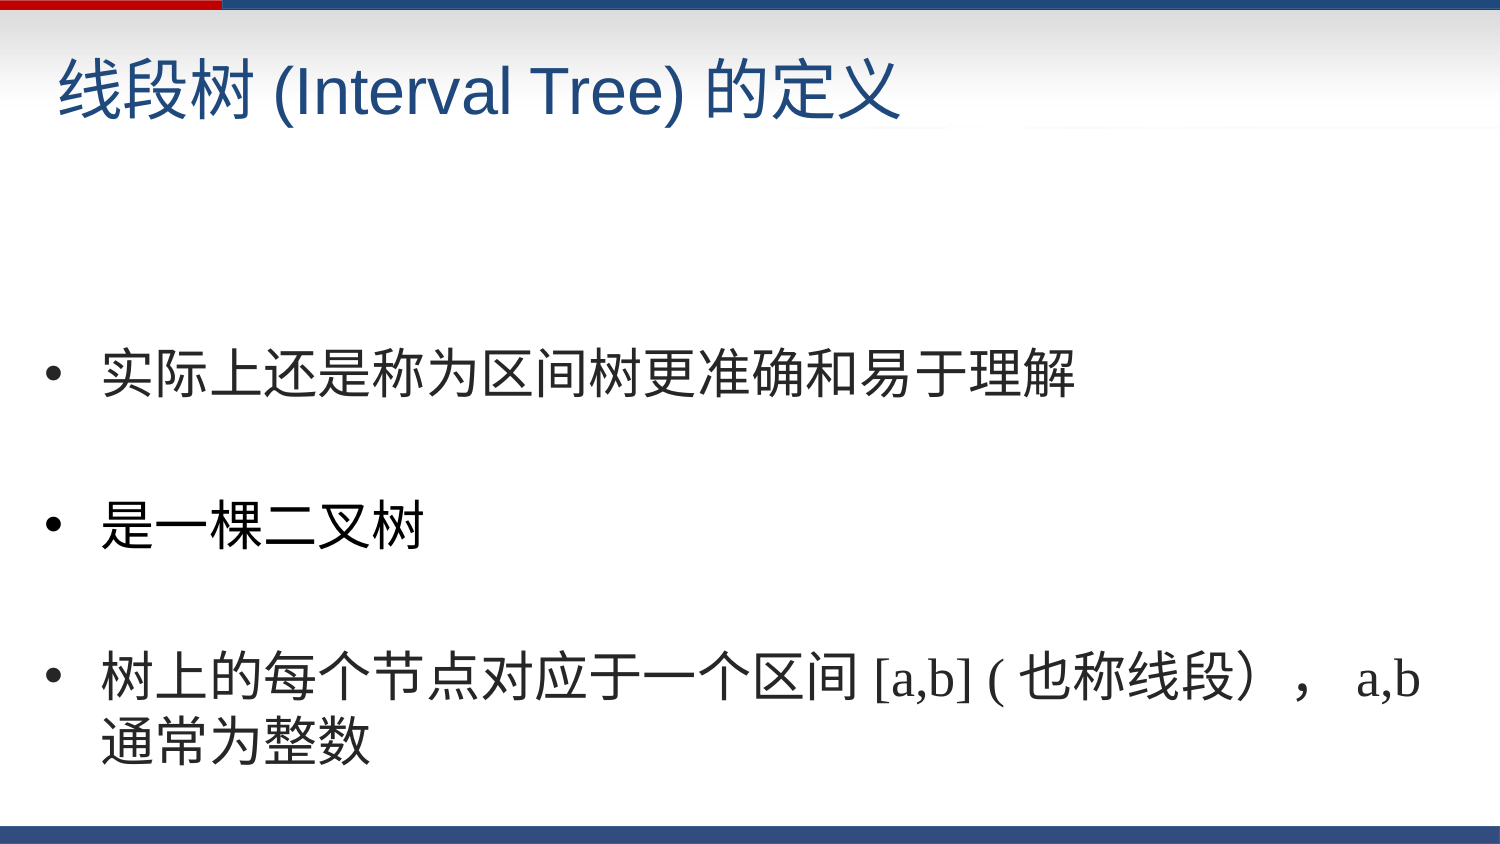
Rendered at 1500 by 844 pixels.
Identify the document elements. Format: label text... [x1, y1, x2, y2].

picture [0, 10, 1500, 129]
title 线段树(Interval Tree)的定义 [41, 21, 1149, 154]
list 实际上还是称为区间树更准确和易于理解 是一棵二叉树 树上的每个节点对应于一个区间[a,b] (也称线段），a,b 通常为整数 [29, 256, 1459, 844]
